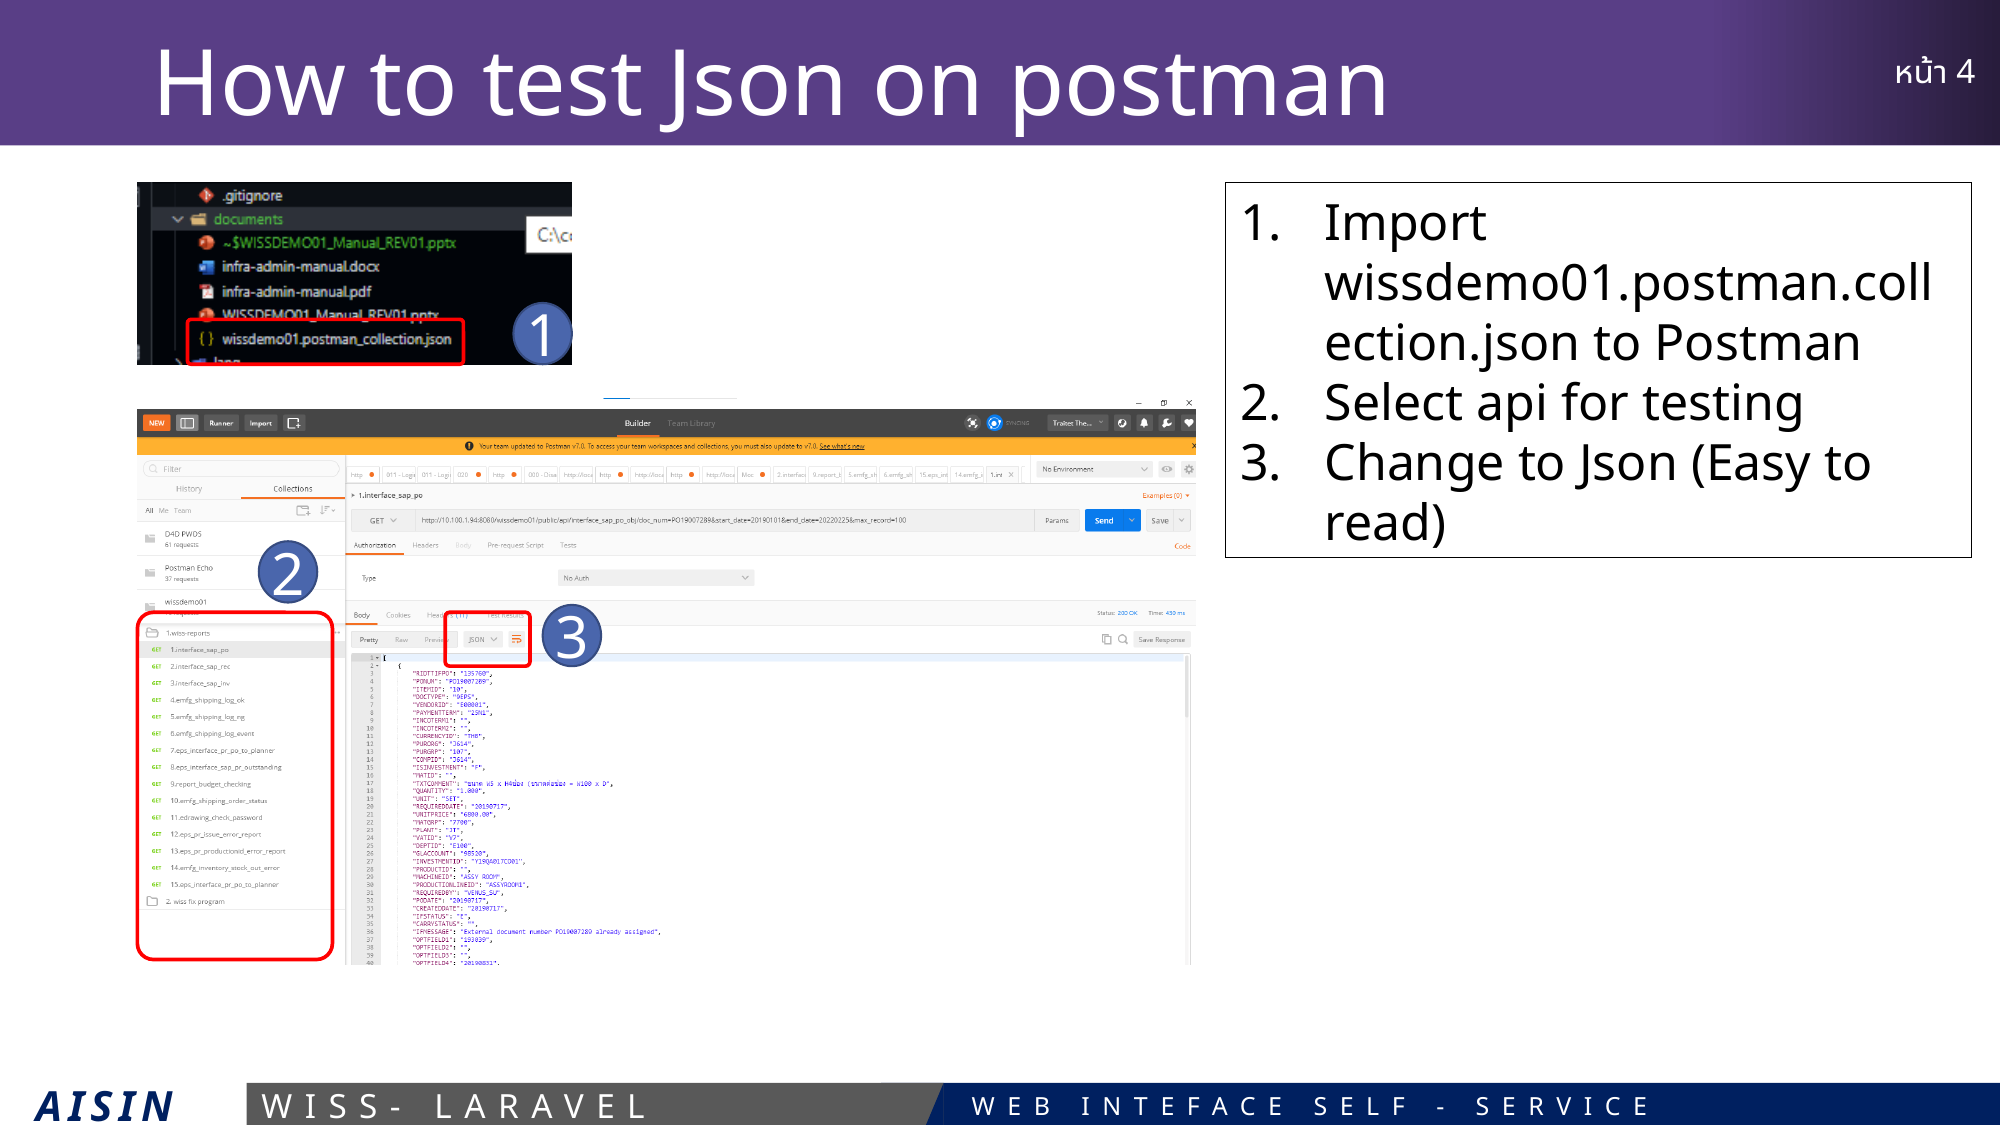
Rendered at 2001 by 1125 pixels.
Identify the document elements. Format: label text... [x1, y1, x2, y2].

title How to test Json on postman [137, 0, 1863, 172]
picture [137, 398, 1196, 965]
picture [137, 182, 572, 365]
text_box Import wissdemo01.postman.collection.json to Postman Select api for testing Change to Json (Easy to read) [1225, 182, 1972, 558]
